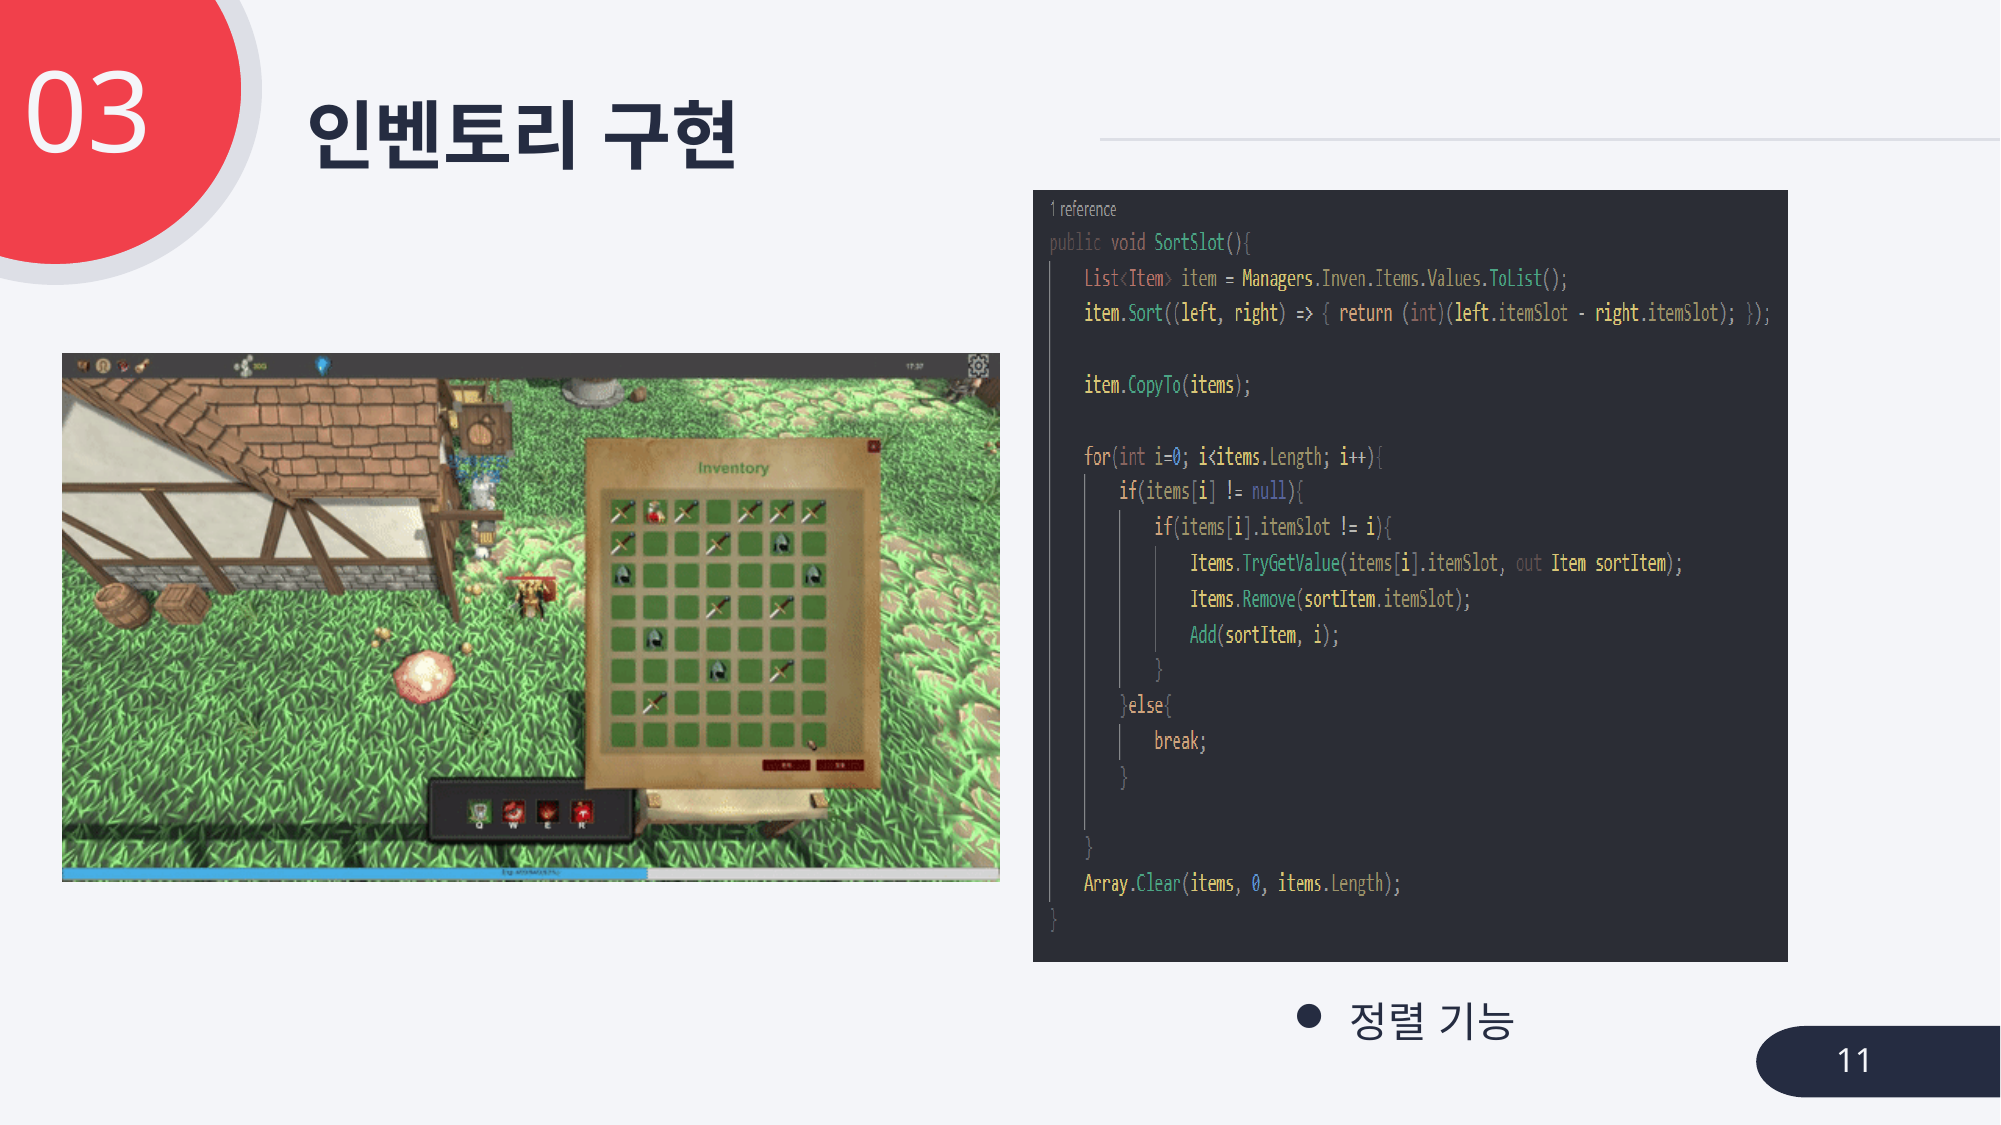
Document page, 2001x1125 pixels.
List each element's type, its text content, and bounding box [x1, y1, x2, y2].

picture [62, 353, 1000, 883]
slide_number 11 [1820, 1031, 1984, 1092]
text_box 정렬 기능 [1278, 994, 1543, 1104]
list 03 [0, 47, 167, 186]
title 인벤토리 구현 [290, 89, 1100, 191]
picture [1033, 190, 1788, 962]
